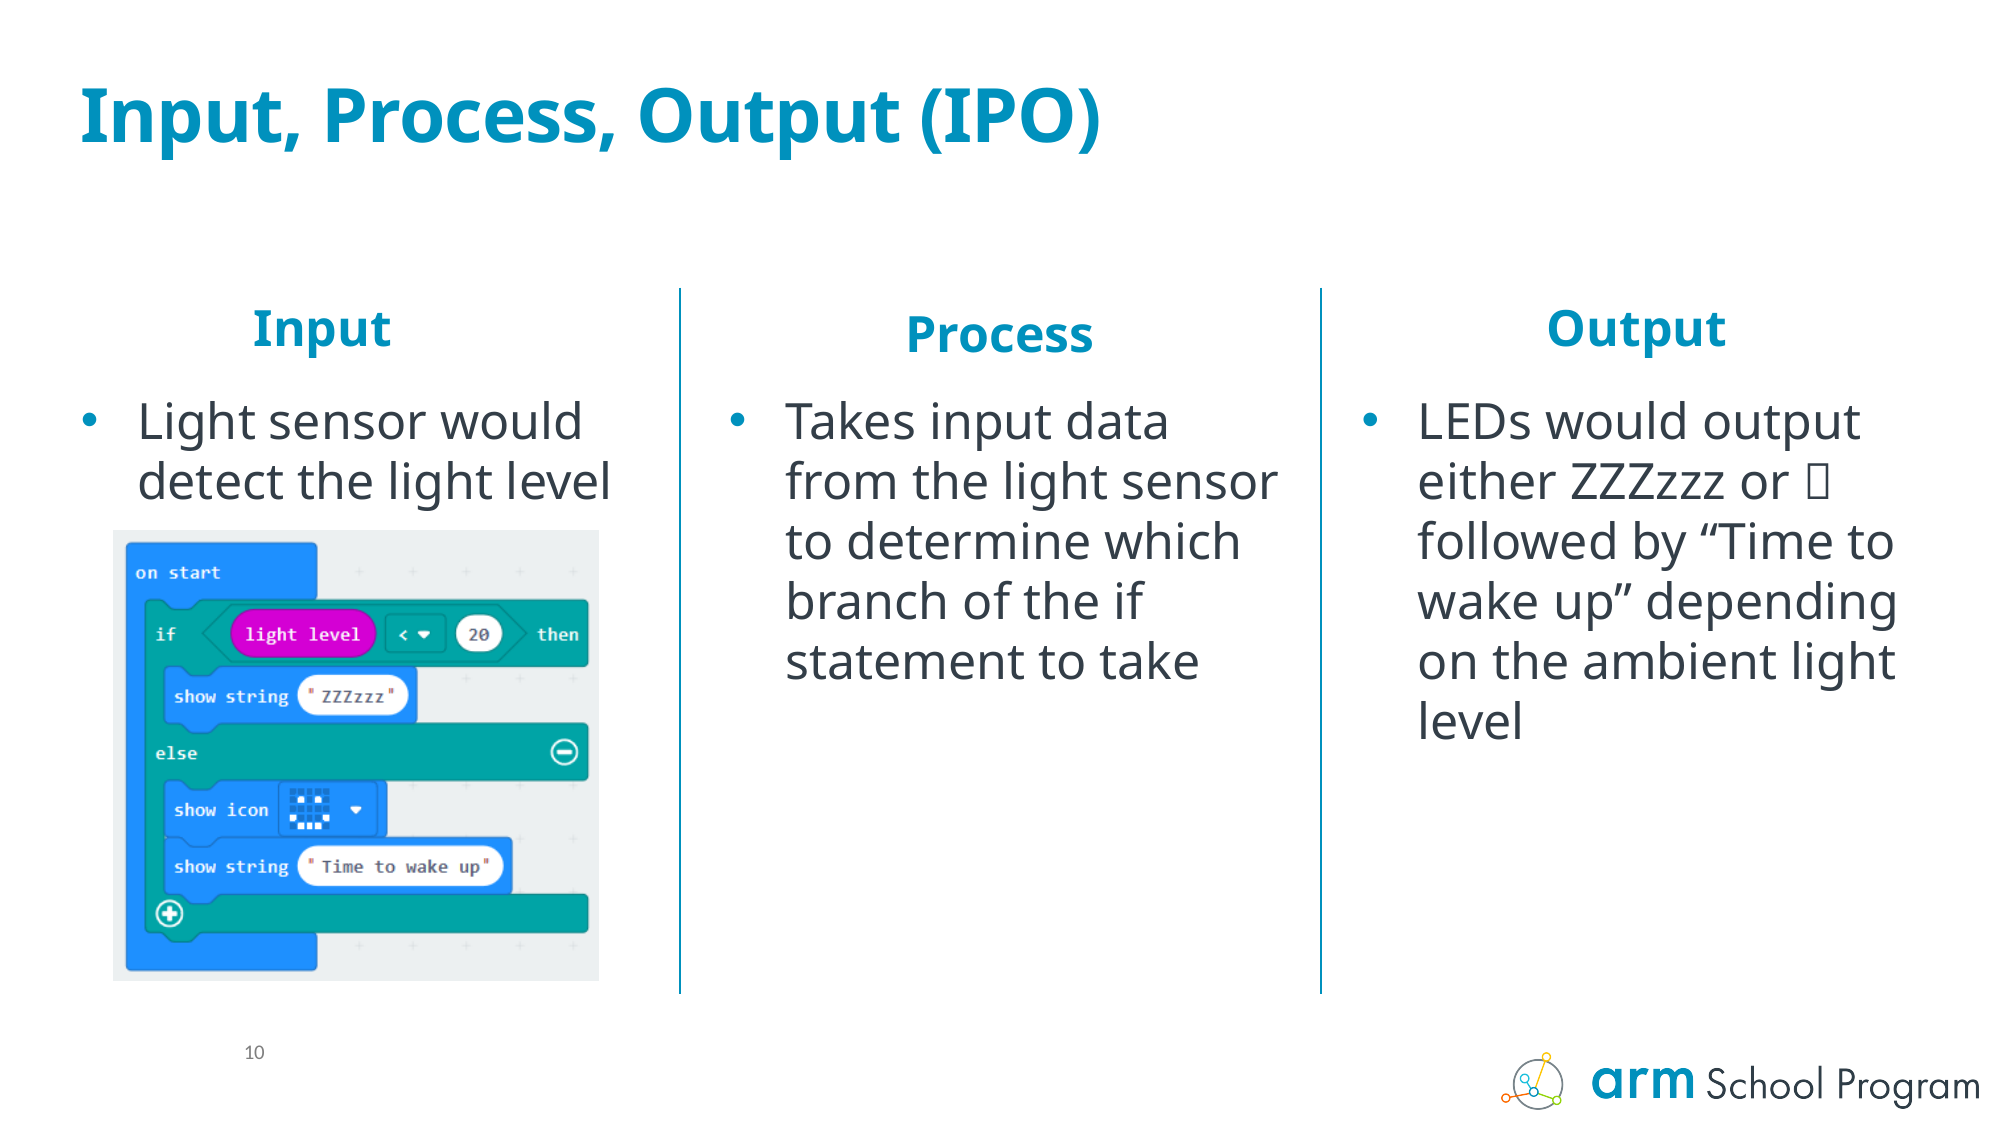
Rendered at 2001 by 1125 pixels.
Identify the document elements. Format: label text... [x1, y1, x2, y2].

text_box Input [47, 265, 599, 358]
list Process [724, 271, 1276, 364]
list Light sensor would detect the light level [80, 389, 632, 981]
picture [113, 530, 599, 981]
list Output [1361, 265, 1913, 358]
list Takes input data from the light sensor to determine which branch of the if statement to take [729, 389, 1281, 981]
title Input, Process, Output (IPO) [80, 48, 1915, 158]
picture [1501, 1052, 1979, 1110]
list LEDs would output either ZZZzzz or  followed by “Time to wake up” depending on the ambient light level [1361, 389, 1913, 981]
